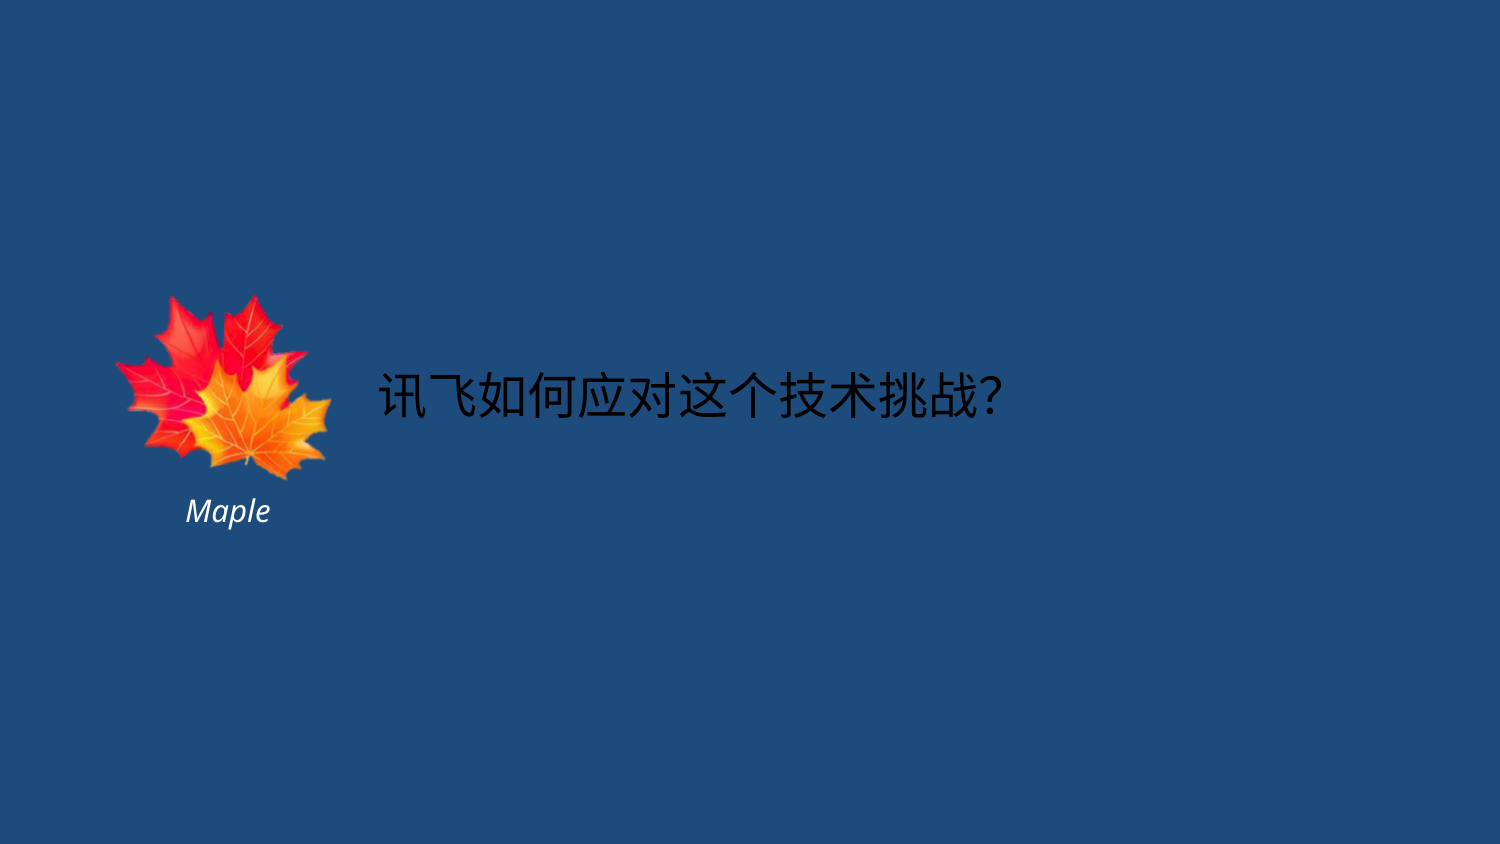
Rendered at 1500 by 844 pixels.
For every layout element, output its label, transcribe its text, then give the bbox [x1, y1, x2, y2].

list 讯飞如何应对这个技术挑战？ [377, 371, 1463, 428]
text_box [115, 284, 354, 538]
